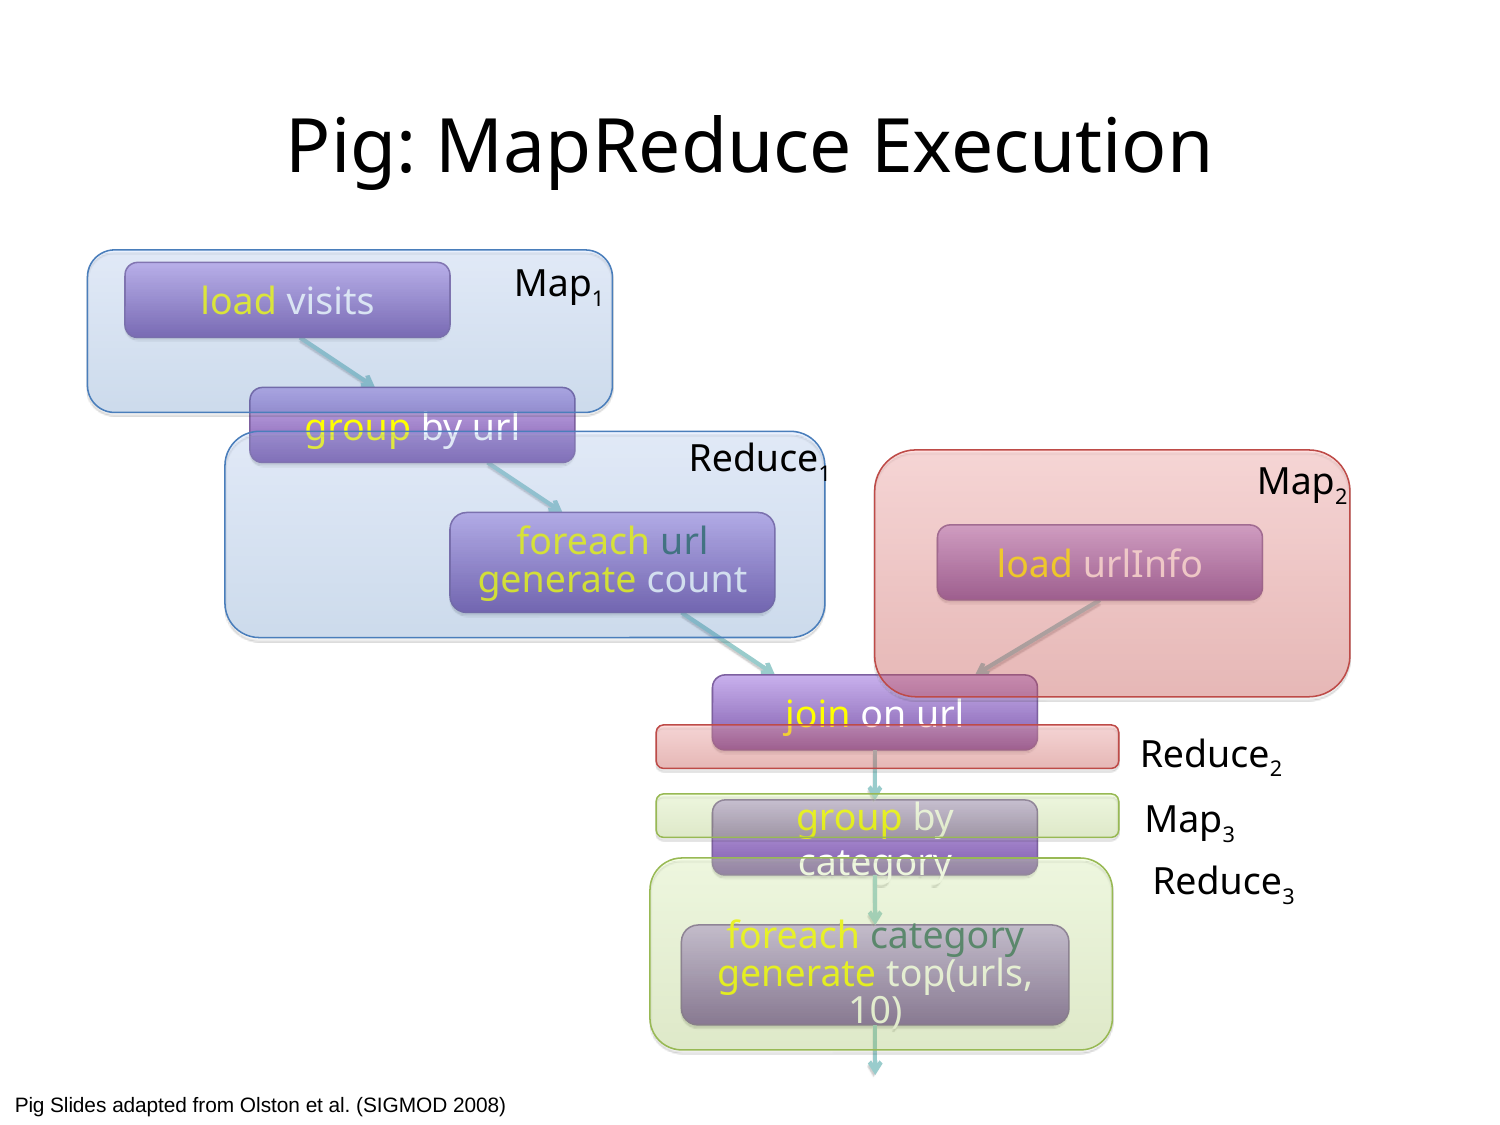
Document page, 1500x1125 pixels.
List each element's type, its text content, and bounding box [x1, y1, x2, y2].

text_box [656, 793, 1119, 838]
text_box Pig: MapReduce Execution [0, 90, 1500, 203]
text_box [299, 337, 376, 388]
text_box Map3 [1129, 787, 1275, 854]
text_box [681, 612, 776, 676]
text_box Reduce3 [1137, 849, 1331, 916]
text_box Reduce1 [673, 426, 863, 493]
text_box Map1 [499, 251, 620, 318]
text_box [656, 724, 1119, 769]
text_box Pig Slides adapted from Olston et al. (SIGMOD 2008) [0, 1084, 563, 1125]
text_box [487, 462, 563, 513]
text_box [874, 449, 1350, 697]
text_box [649, 857, 1113, 1050]
text_box join on url [712, 674, 1038, 724]
text_box [224, 431, 825, 638]
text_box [999, 574, 1076, 701]
text_box [87, 249, 613, 413]
text_box Map2 [1242, 449, 1388, 516]
text_box Reduce2 [1125, 722, 1343, 789]
text_box group by url [249, 417, 575, 432]
text_box group by category [712, 842, 1038, 858]
